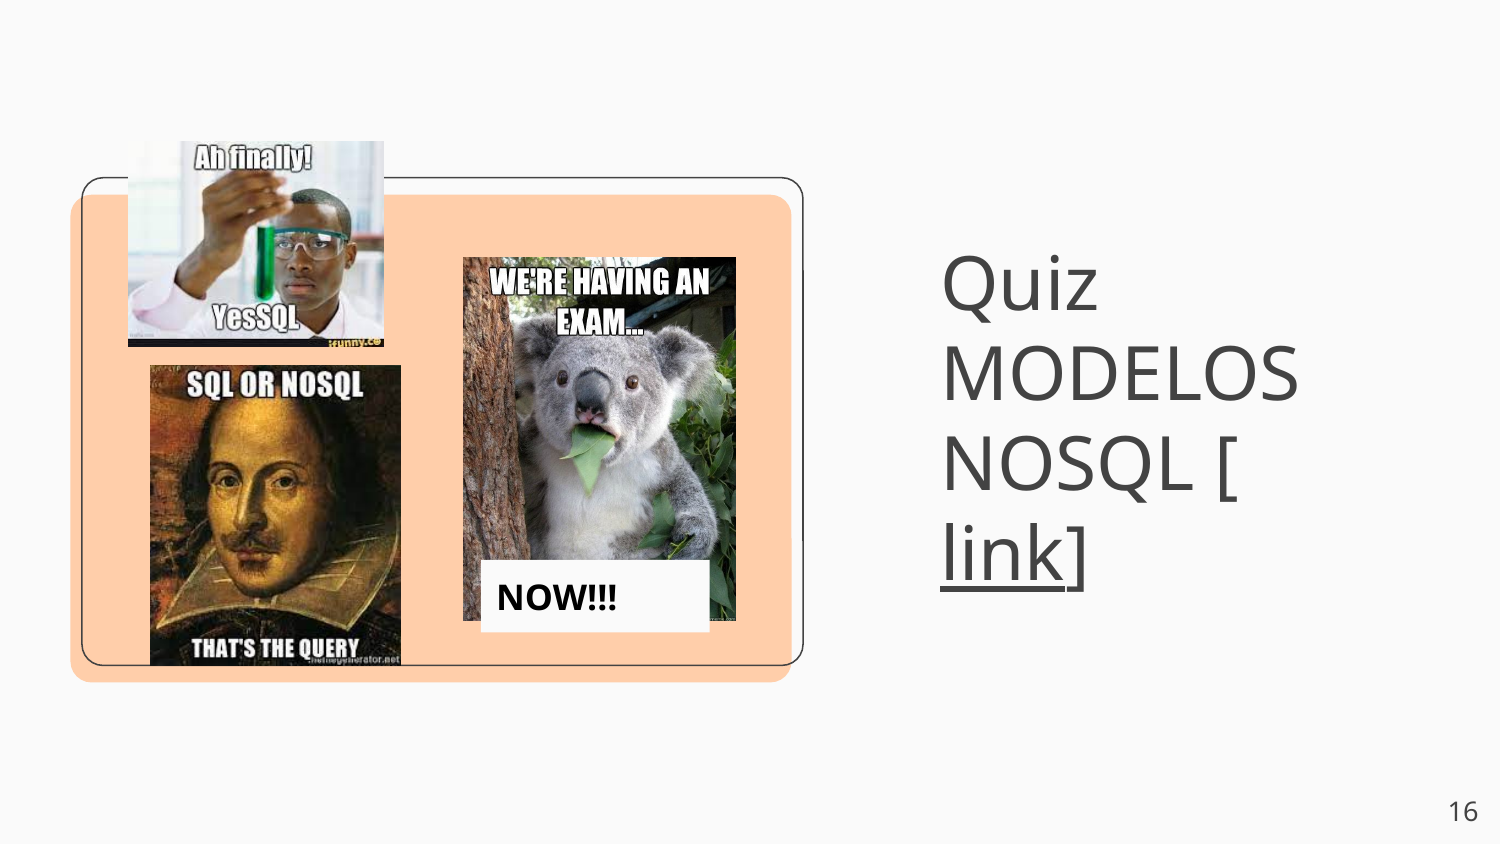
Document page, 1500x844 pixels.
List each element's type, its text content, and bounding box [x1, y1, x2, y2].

picture [128, 140, 384, 348]
title Quiz MODELOS NOSQL [link] [925, 272, 1362, 572]
picture [150, 365, 401, 666]
picture [462, 257, 736, 621]
slide_number ‹#› [1403, 779, 1494, 844]
text_box NOW!!! [480, 629, 710, 633]
